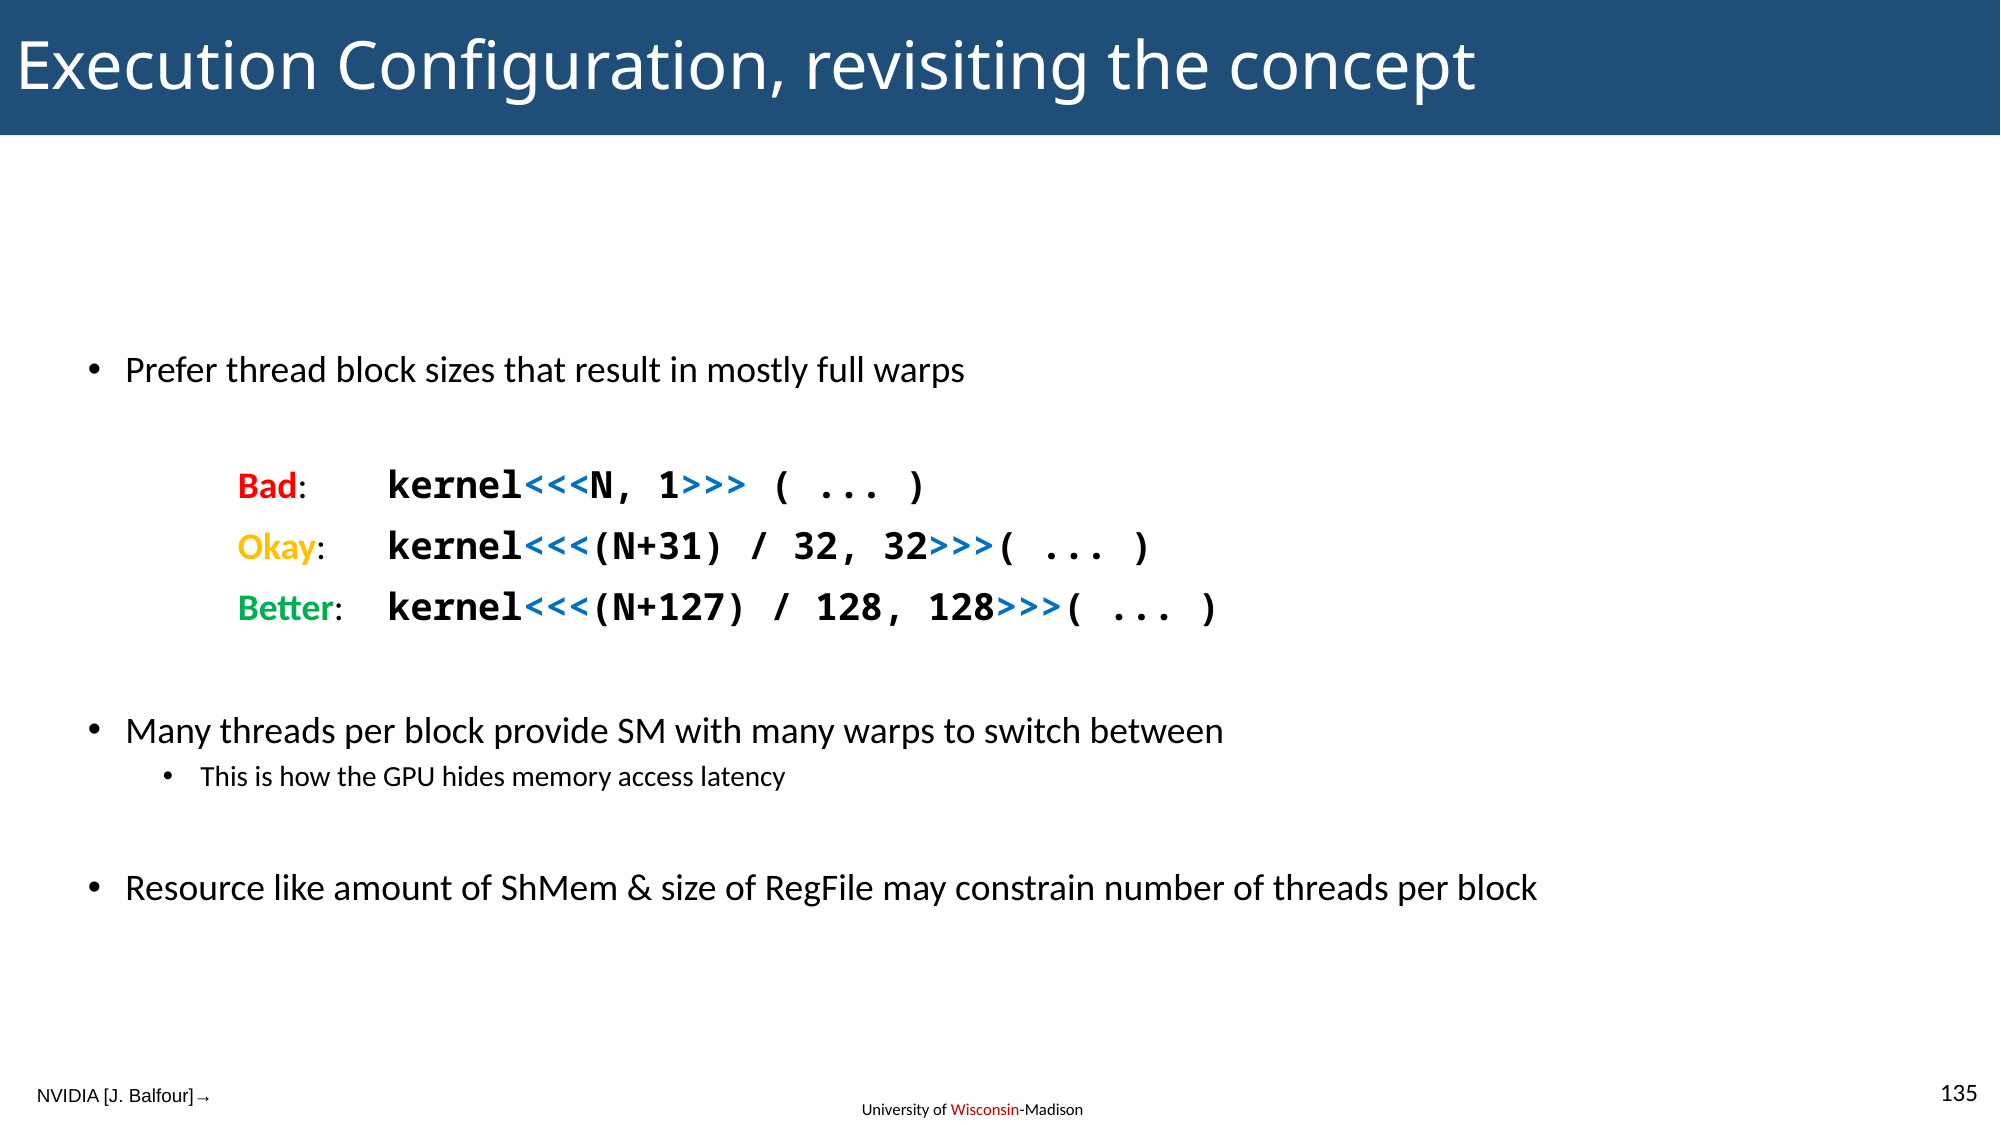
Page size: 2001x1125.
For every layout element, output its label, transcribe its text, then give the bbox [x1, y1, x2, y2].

list Prefer thread block sizes that result in mostly full warps Bad: kernel<<<N, 1>>> ( ... ) Okay: kernel<<<(N+31) / 32, 32>>>( ... ) Better: kernel<<<(N+127) / 128, 128>>>( ... ) Many threads per block provide SM with many warps to switch between This is how the GPU hides memory access latency Resource like amount of ShMem & size of RegFile may constrain number of threads per block [72, 276, 1956, 1001]
slide_number 135 [1879, 1069, 1994, 1114]
text_box NVIDIA [J. Balfour]→ [22, 1076, 228, 1114]
title Execution Configuration, revisiting the concept [0, 0, 2000, 136]
